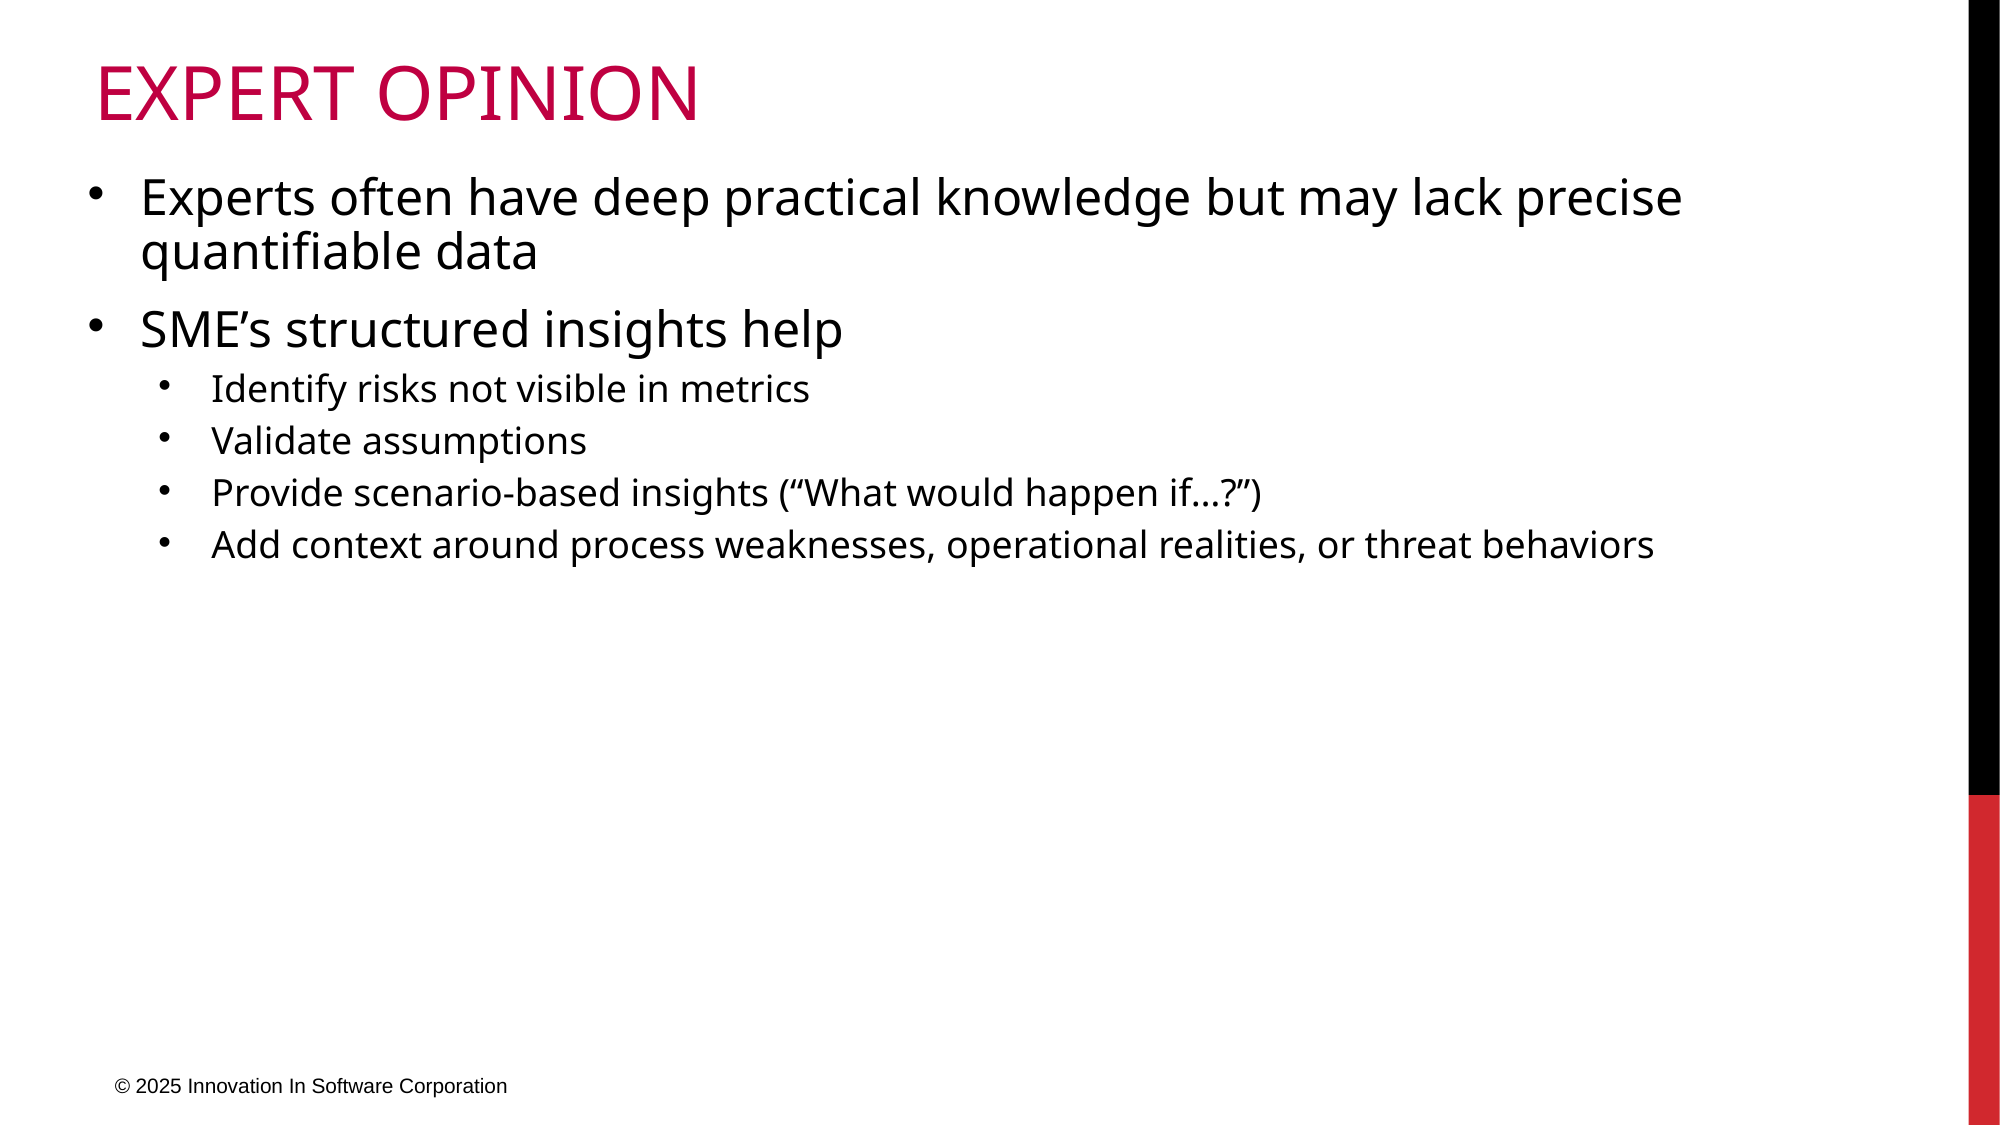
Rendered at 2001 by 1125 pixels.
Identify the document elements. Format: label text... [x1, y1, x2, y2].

footer © 2025 Innovation In Software Corporation [99, 1065, 850, 1112]
title Expert Opinion [94, 0, 1766, 172]
list Experts often have deep practical knowledge but may lack precise quantifiable data SME’s structured insights help Identify risks not visible in metrics Validate assumptions Provide scenario-based insights (“What would happen if…?”) Add context around process weaknesses, operational realities, or threat behaviors [69, 172, 1766, 990]
